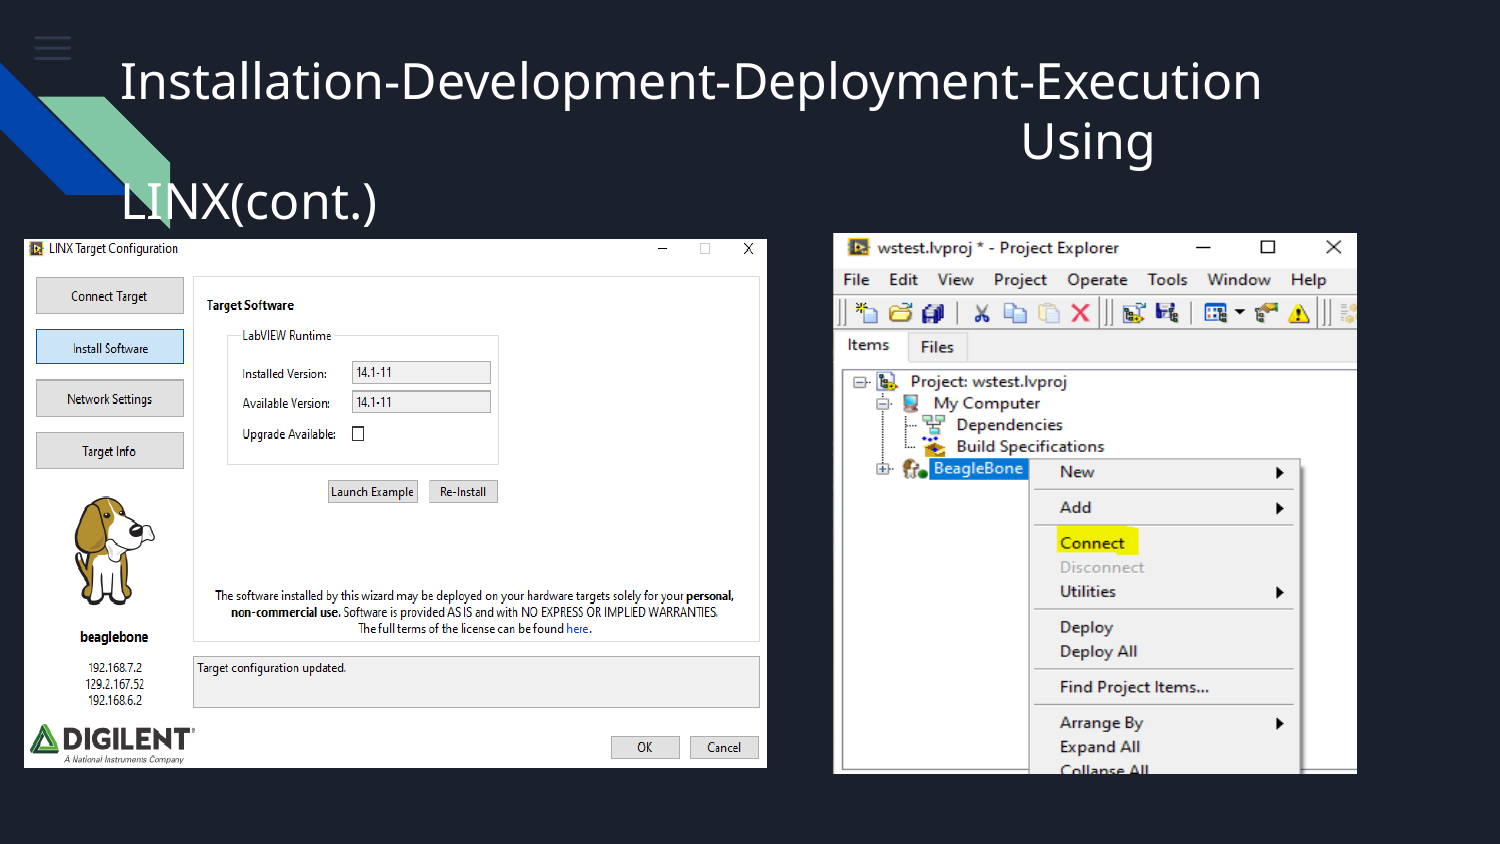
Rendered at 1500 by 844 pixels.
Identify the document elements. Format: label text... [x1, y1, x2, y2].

title Installation-Development-Deployment-Execution Using LINX(cont.) [105, 64, 1390, 215]
picture [24, 239, 767, 768]
picture [832, 232, 1357, 774]
